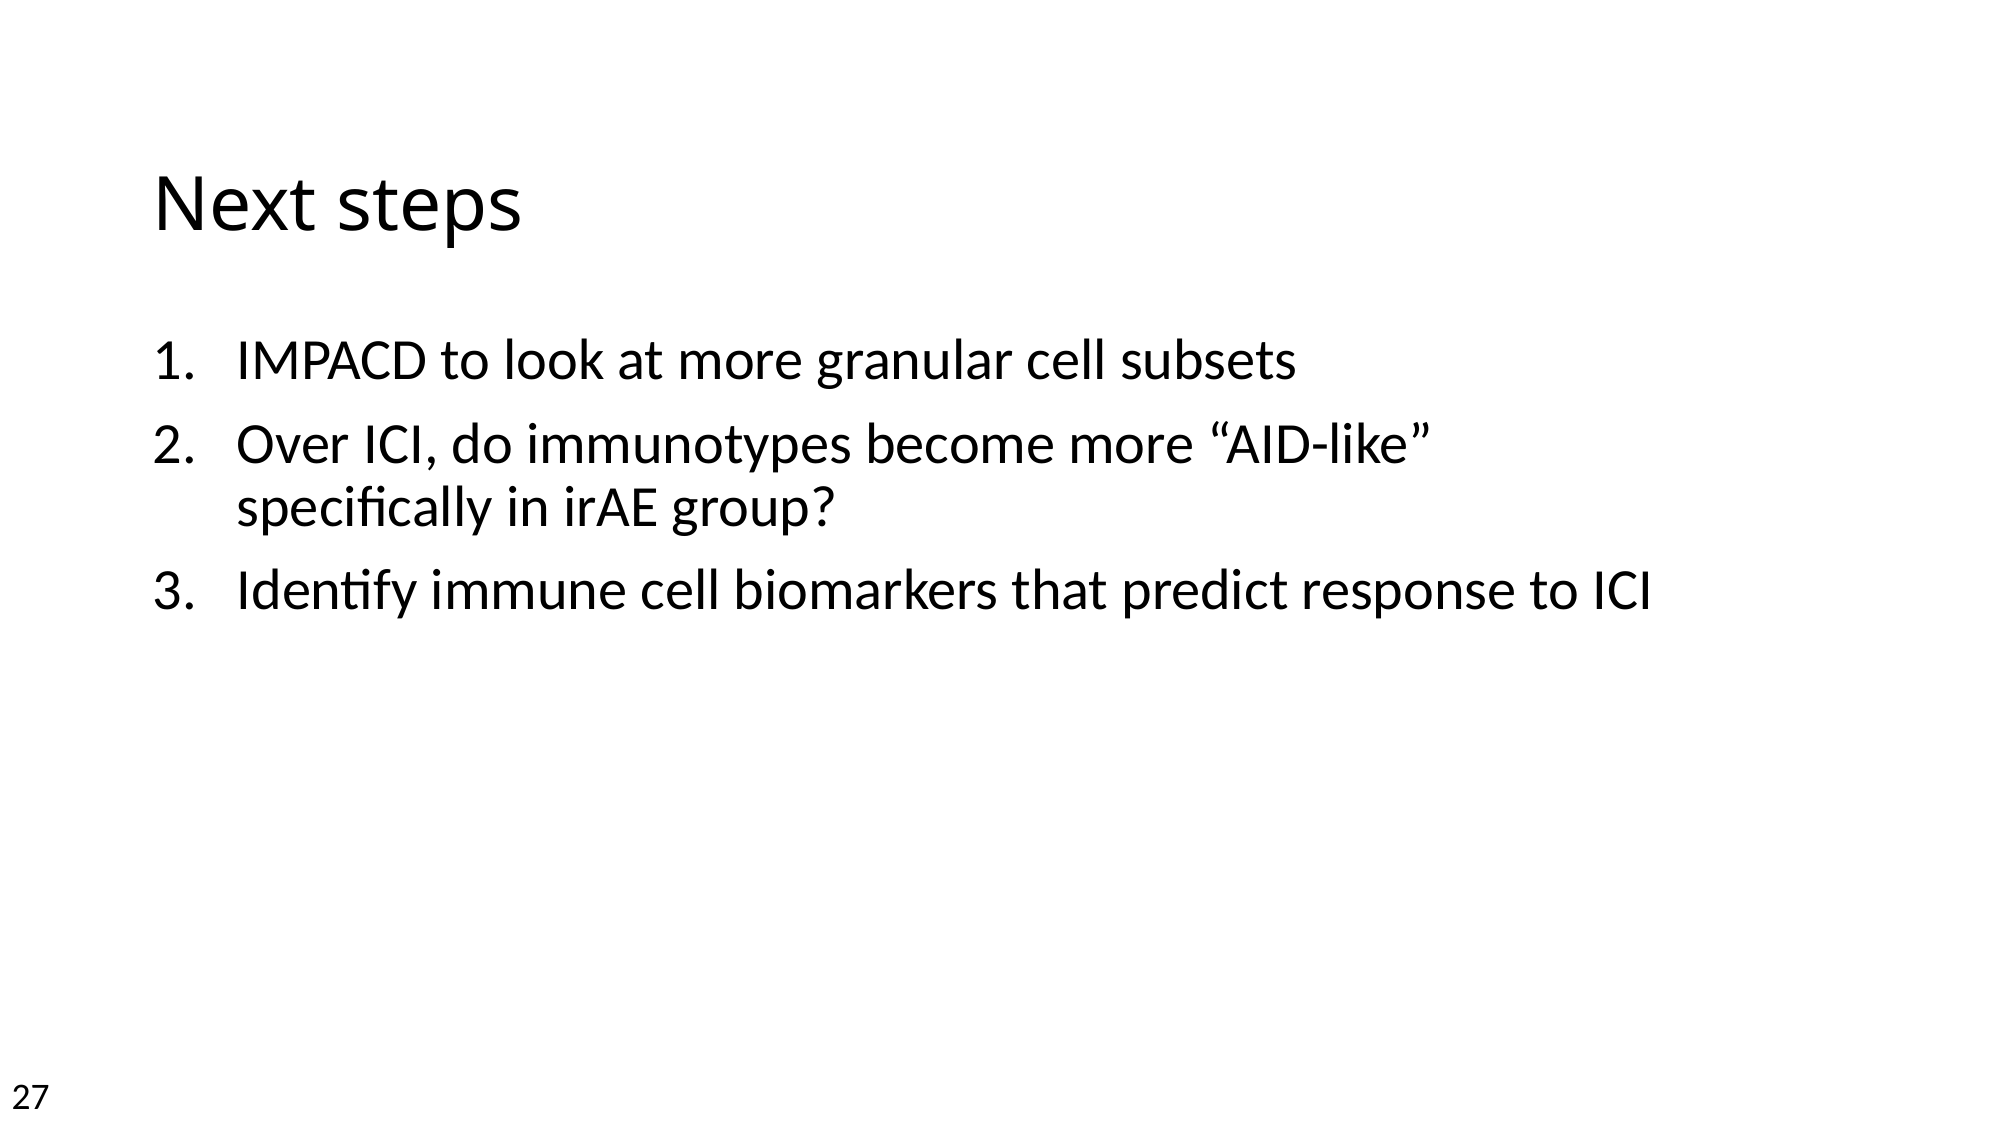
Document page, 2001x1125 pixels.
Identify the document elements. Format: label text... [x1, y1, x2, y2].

title Next steps [137, 97, 1863, 315]
text_box 27 [0, 1064, 105, 1125]
list IMPACD to look at more granular cell subsets Over ICI, do immunotypes become more “AID-like” specifically in irAE group? Identify immune cell biomarkers that predict response to ICI [137, 322, 1677, 1081]
